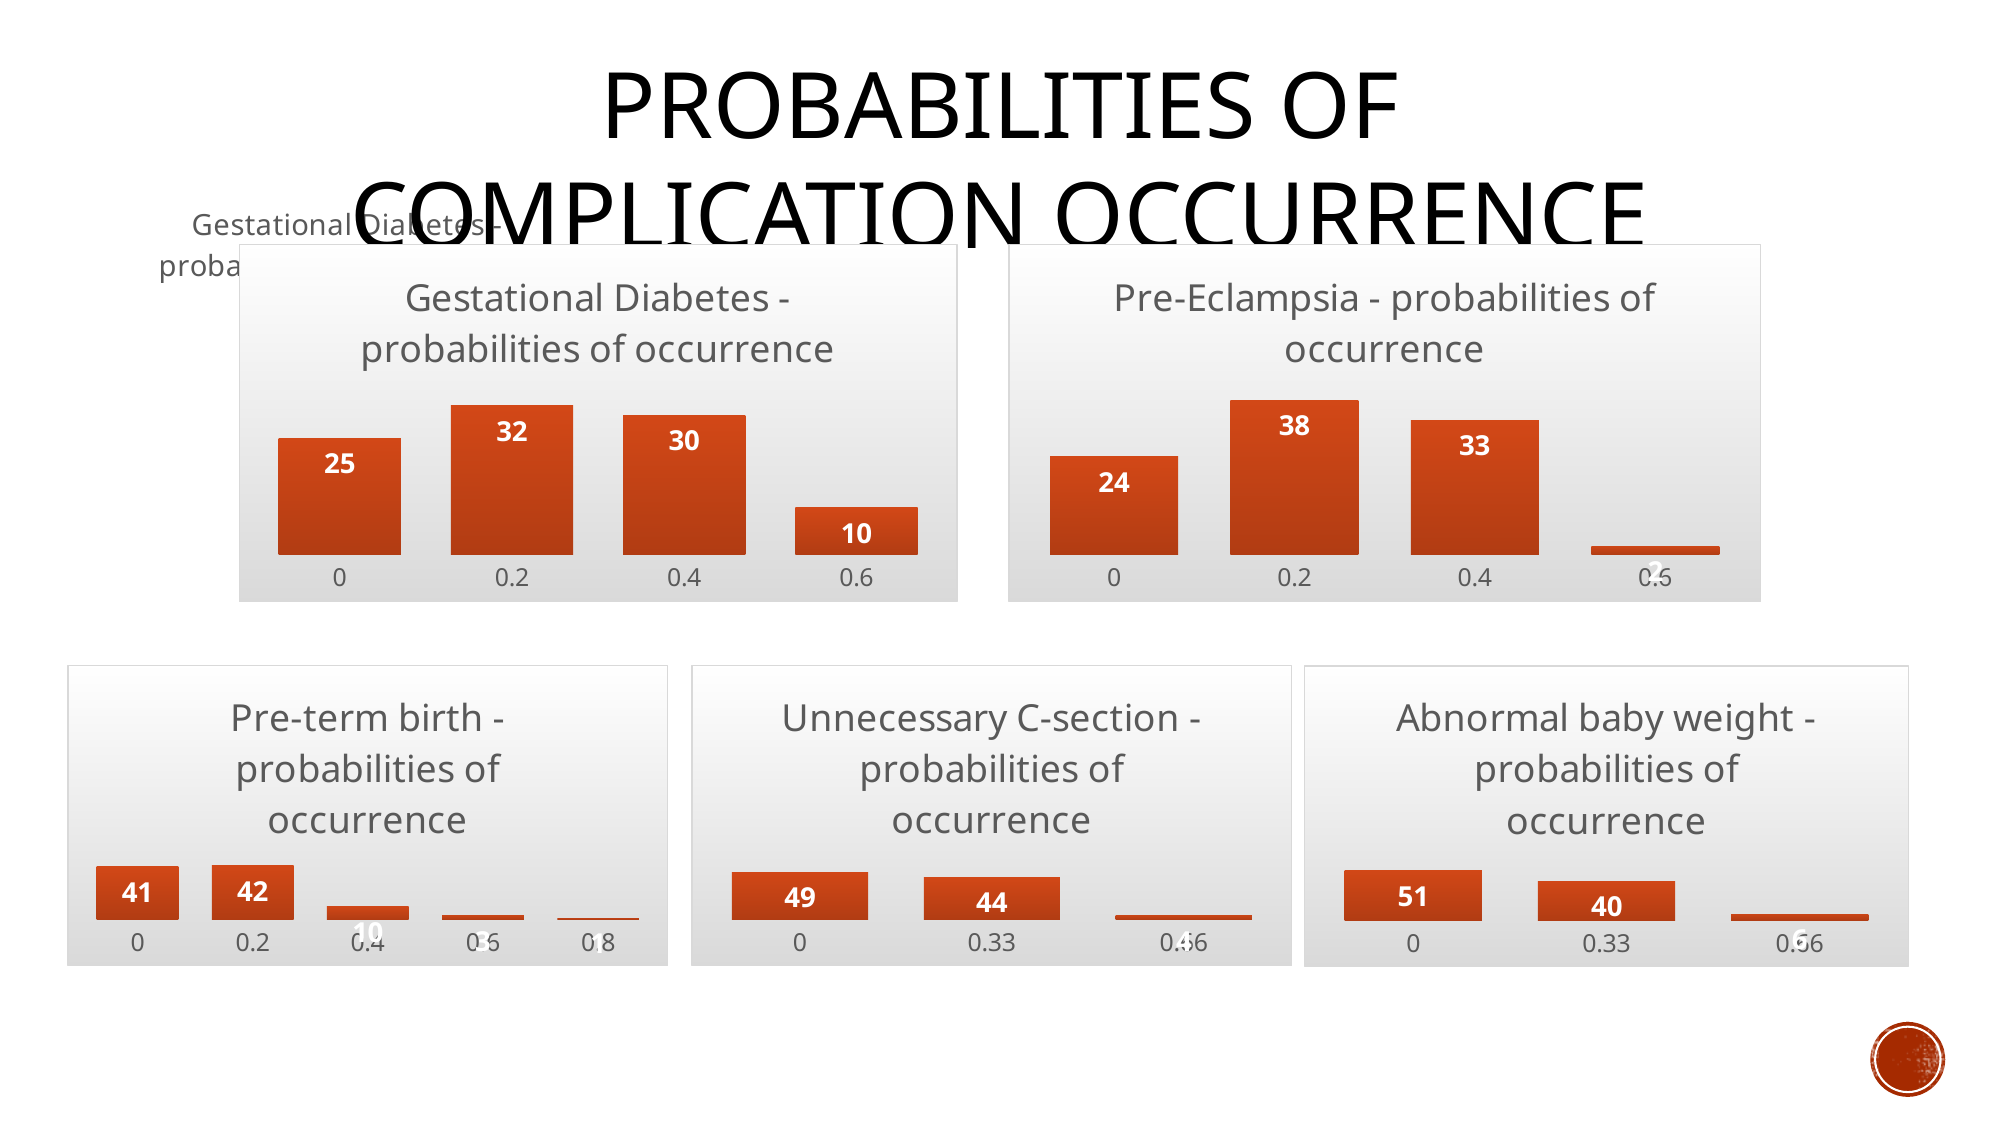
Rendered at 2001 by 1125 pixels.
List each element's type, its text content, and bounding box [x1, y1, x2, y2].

text_box Probabilities of Complication Occurrence [238, 39, 1762, 275]
chart [1011, 247, 1760, 601]
chart [1307, 667, 1908, 966]
chart [70, 668, 668, 965]
chart [55, 184, 957, 601]
chart [694, 668, 1292, 965]
